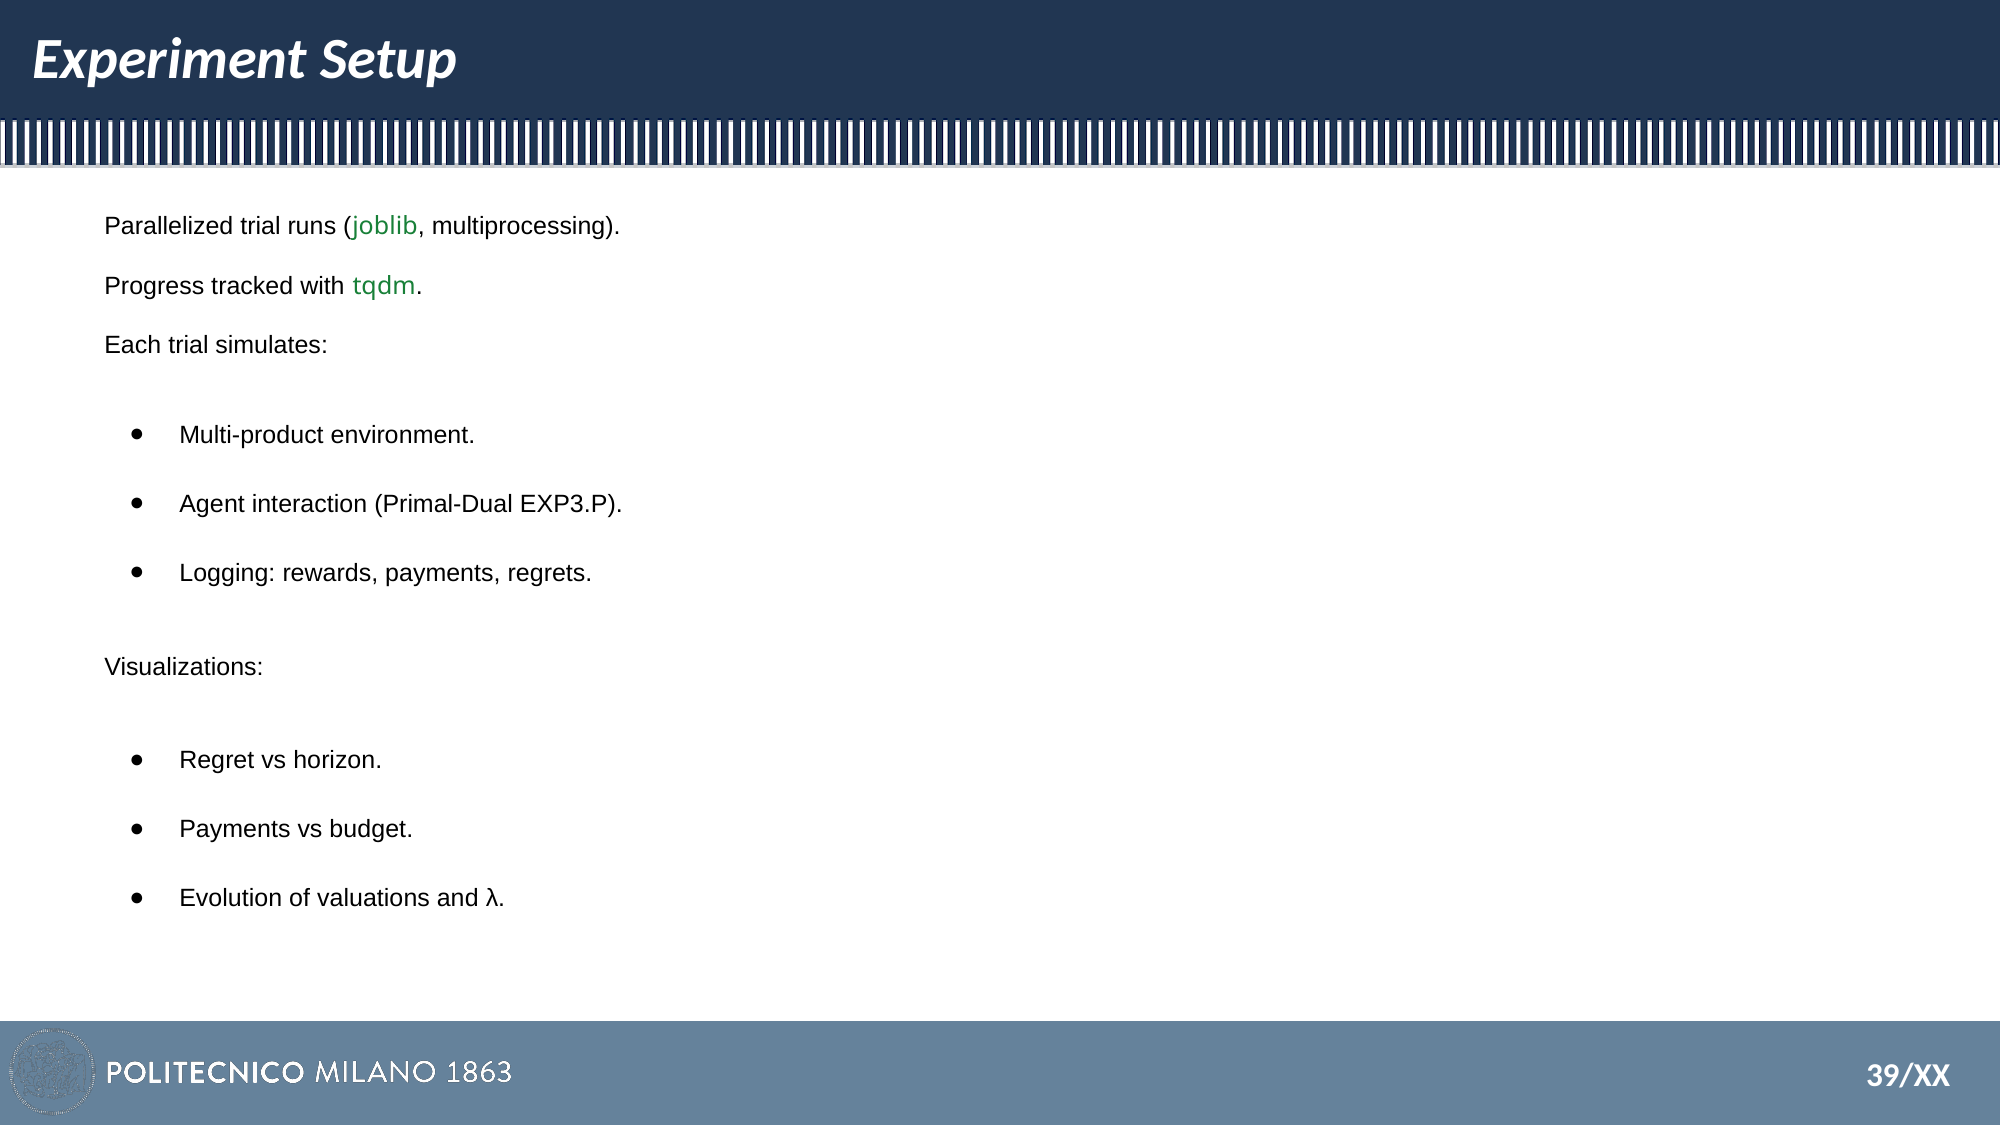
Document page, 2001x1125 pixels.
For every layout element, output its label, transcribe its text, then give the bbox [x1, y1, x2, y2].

picture [0, 1021, 2000, 1125]
picture [0, 0, 2000, 168]
text_box Parallelized trial runs (joblib, multiprocessing). Progress tracked with tqdm. Each trial simulates: Multi-product environment. Agent interaction (Primal-Dual EXP3.P). Logging: rewards, payments, regrets. Visualizations: Regret vs horizon. Payments vs budget. Evolution of valuations and λ. [89, 194, 1564, 927]
title Experiment Setup [17, 14, 1161, 104]
slide_number ‹#›/XX [1806, 1043, 1966, 1104]
